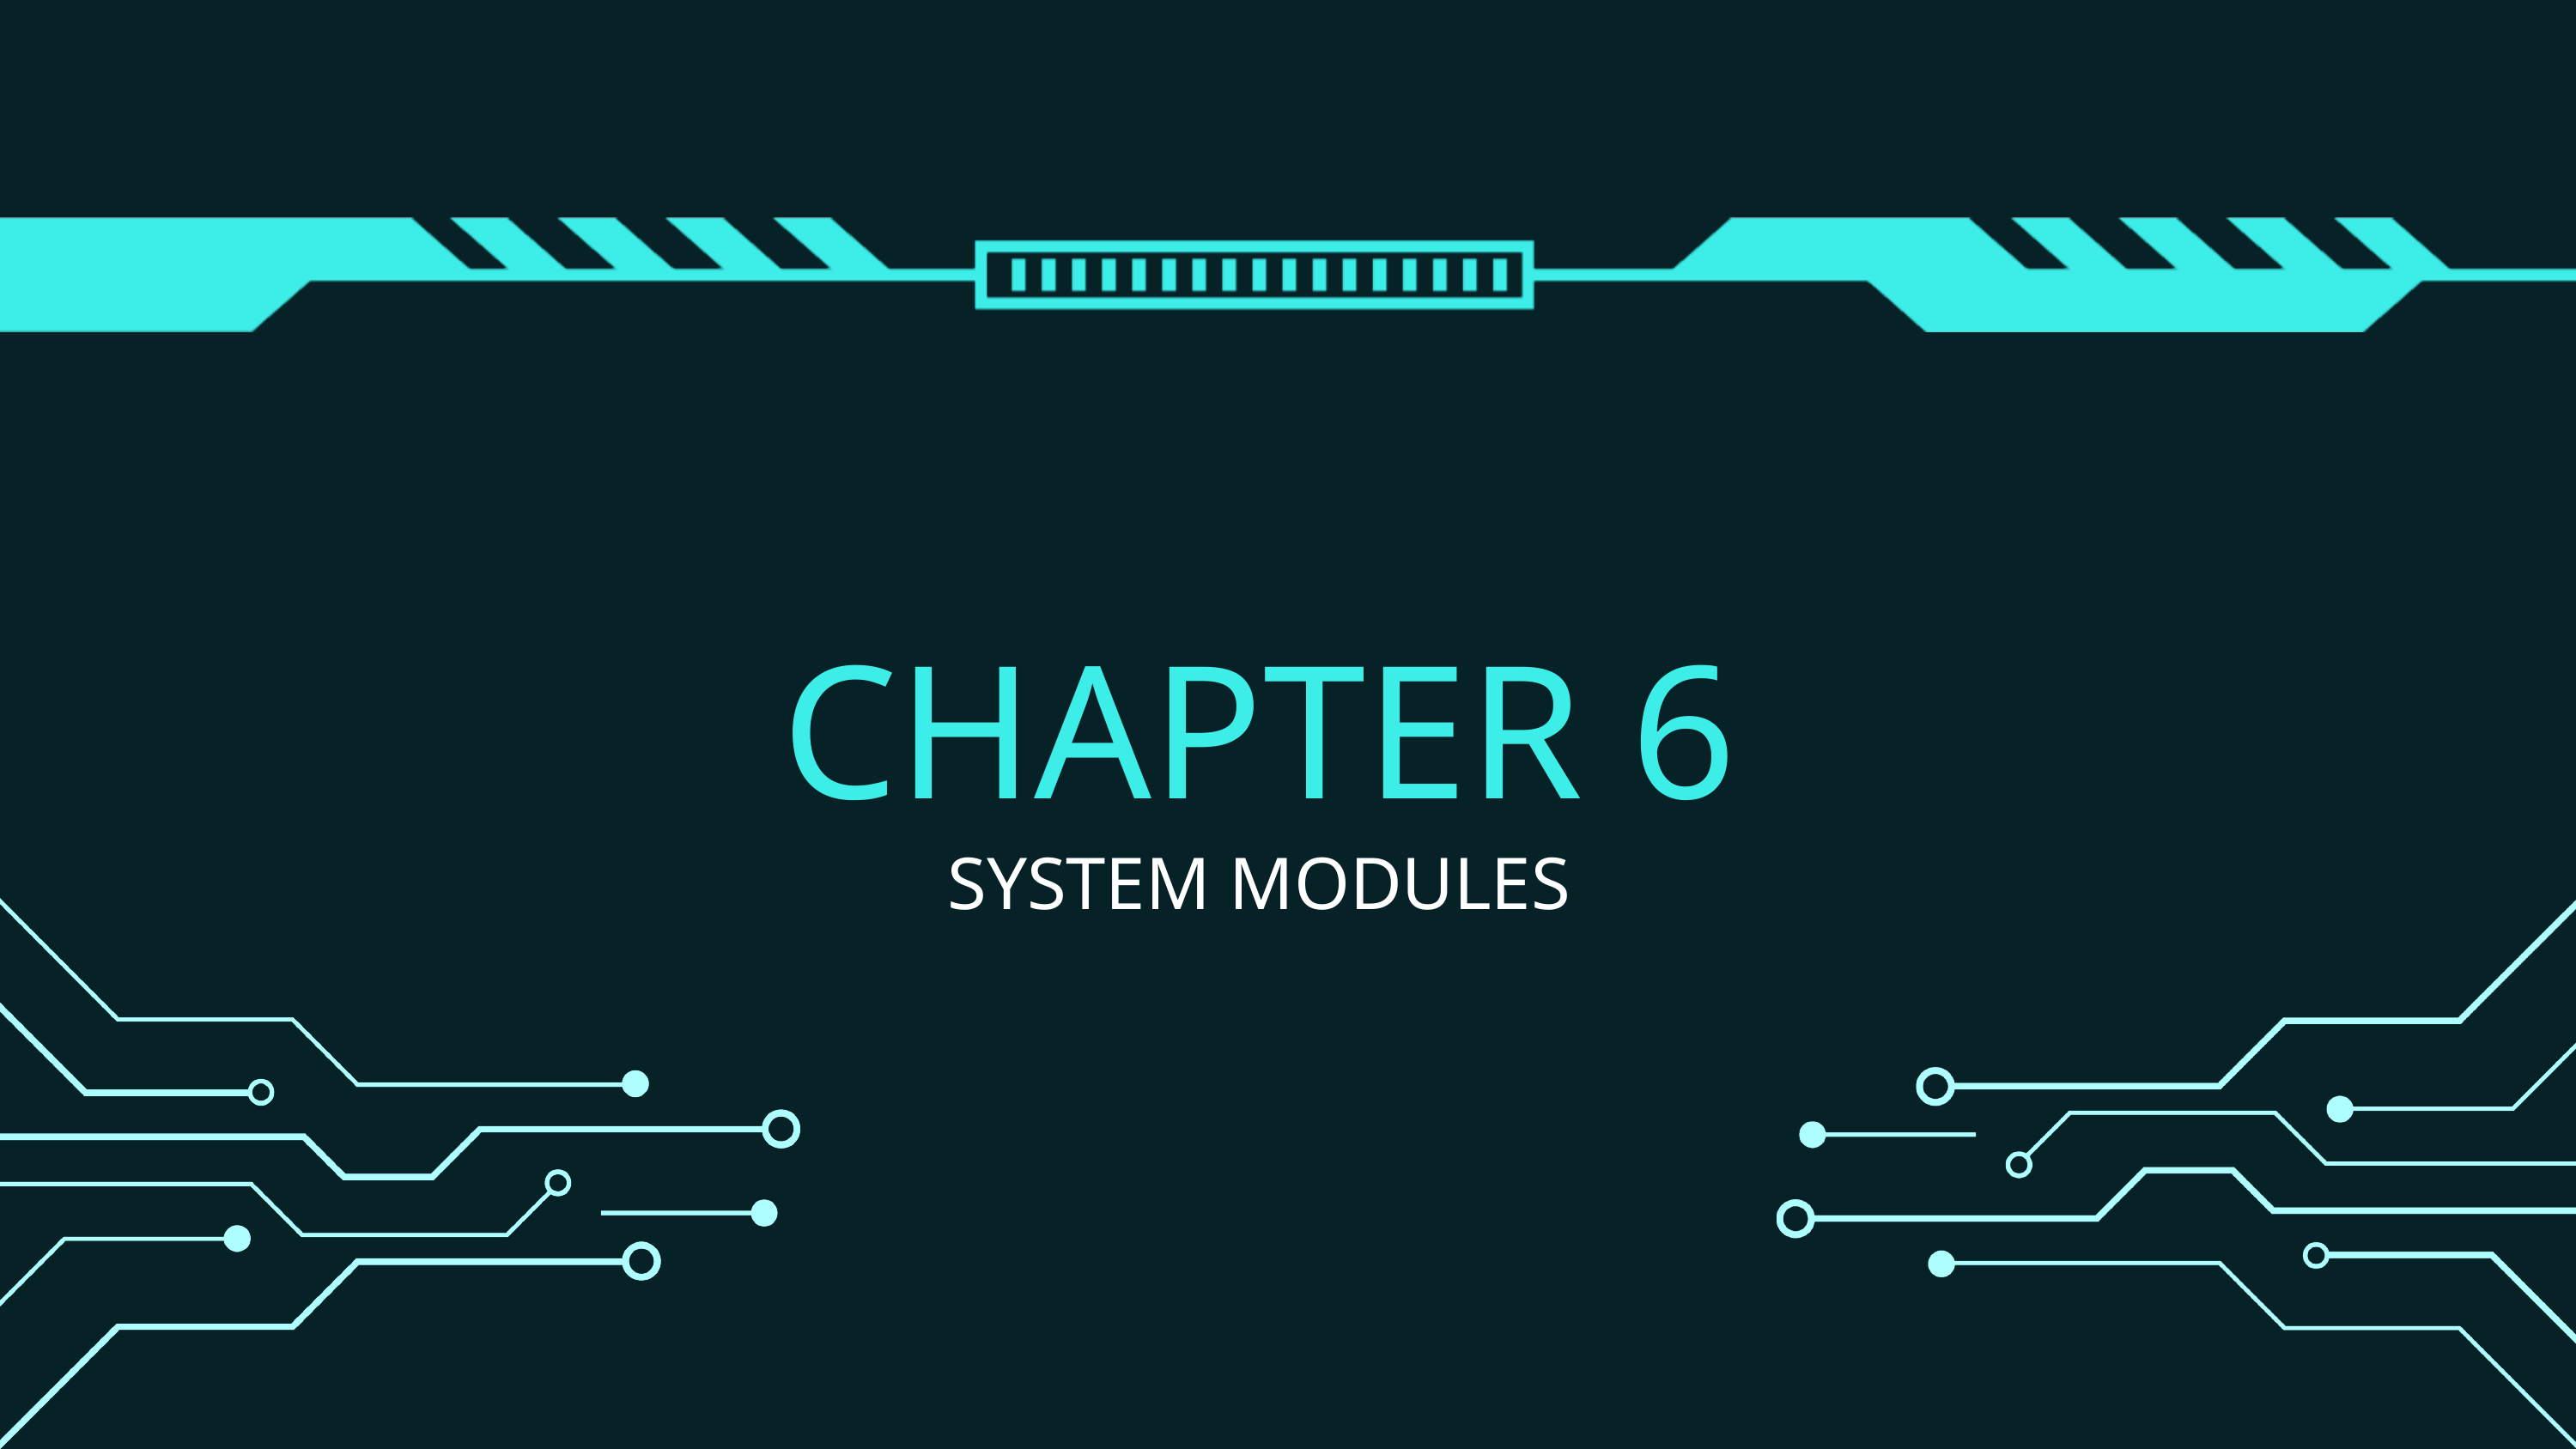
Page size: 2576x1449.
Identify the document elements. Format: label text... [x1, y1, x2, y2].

picture [0, 898, 800, 1449]
picture [0, 216, 2576, 333]
picture [1775, 898, 2576, 1449]
text_box SYSTEM MODULES [342, 840, 2176, 924]
text_box CHAPTER 6 [654, 620, 1863, 836]
